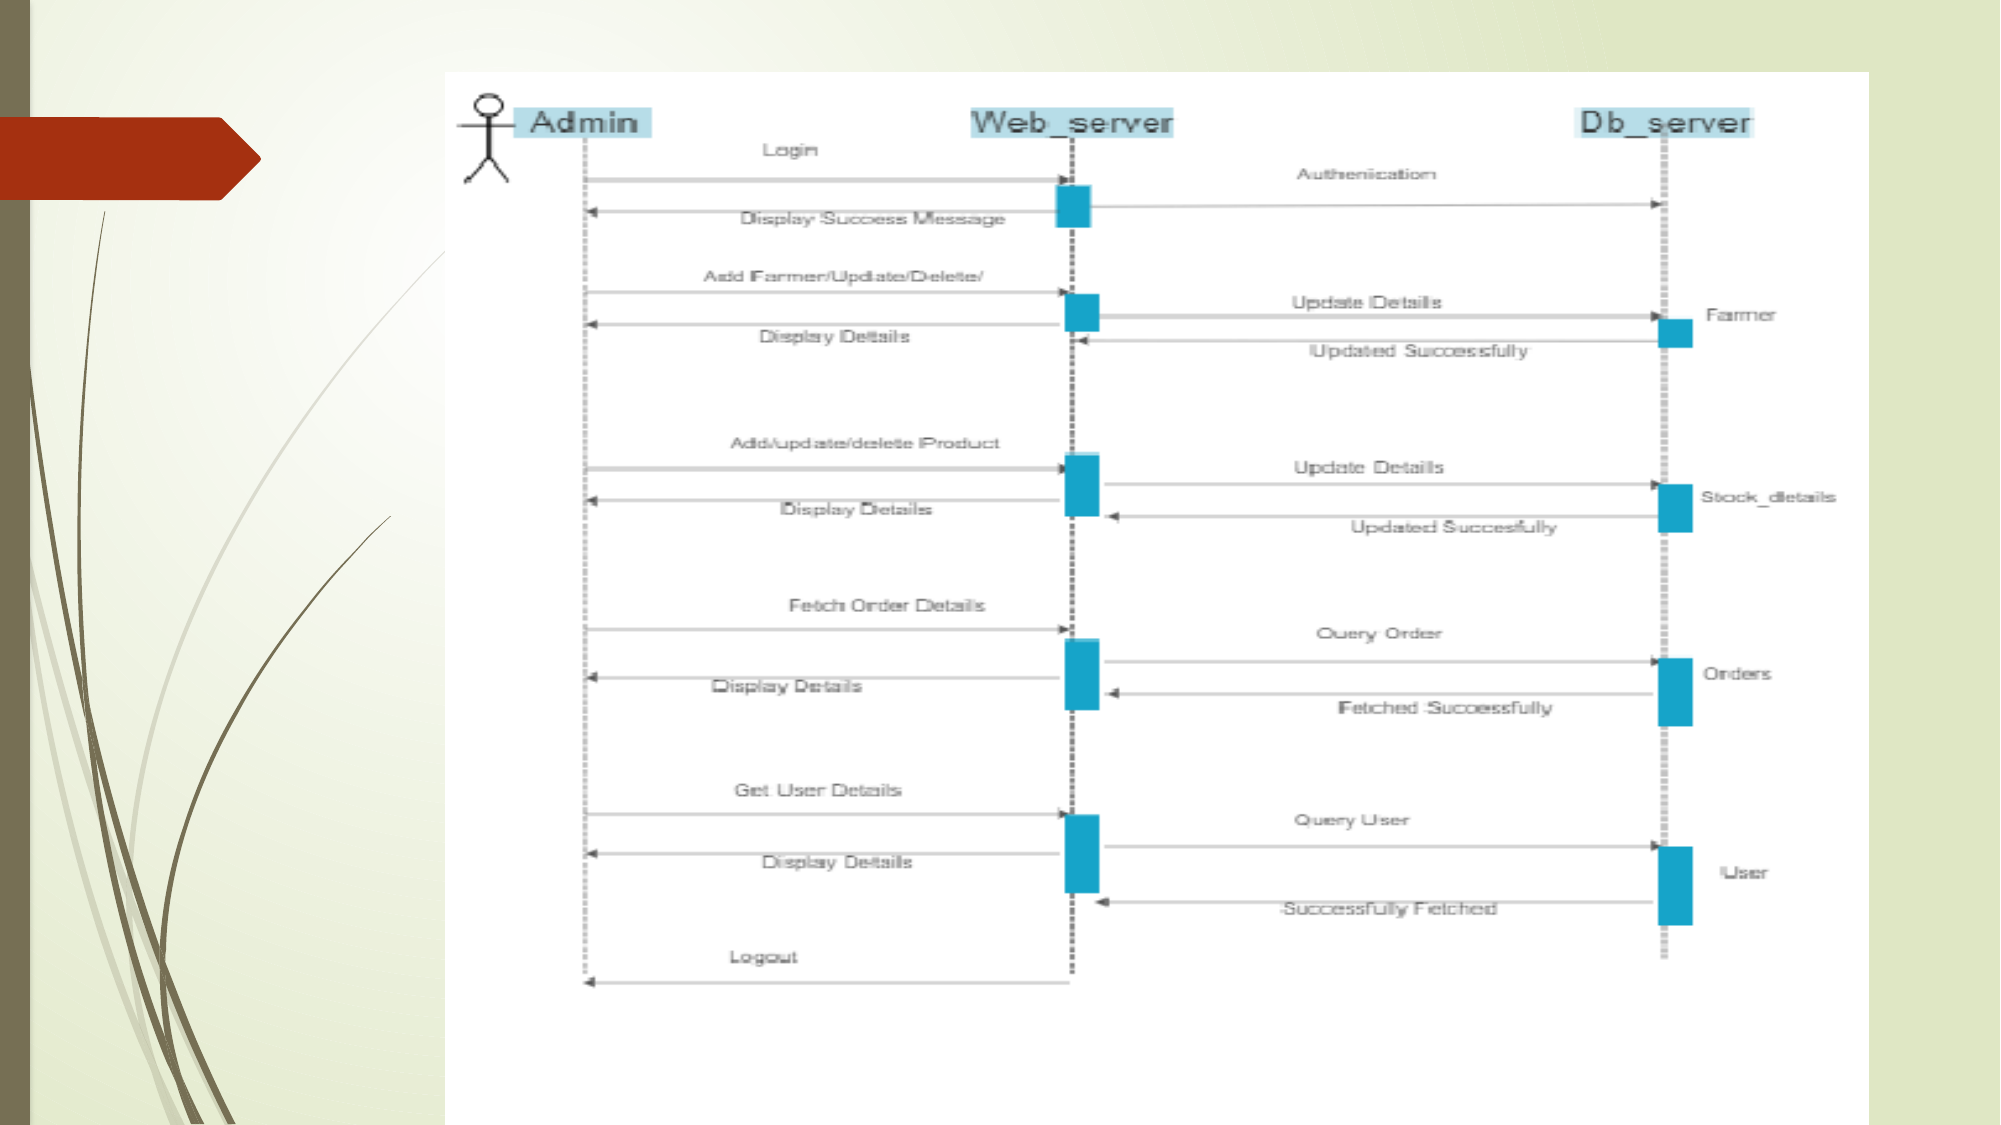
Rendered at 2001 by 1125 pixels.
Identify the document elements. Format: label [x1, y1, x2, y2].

list [445, 72, 1869, 1125]
